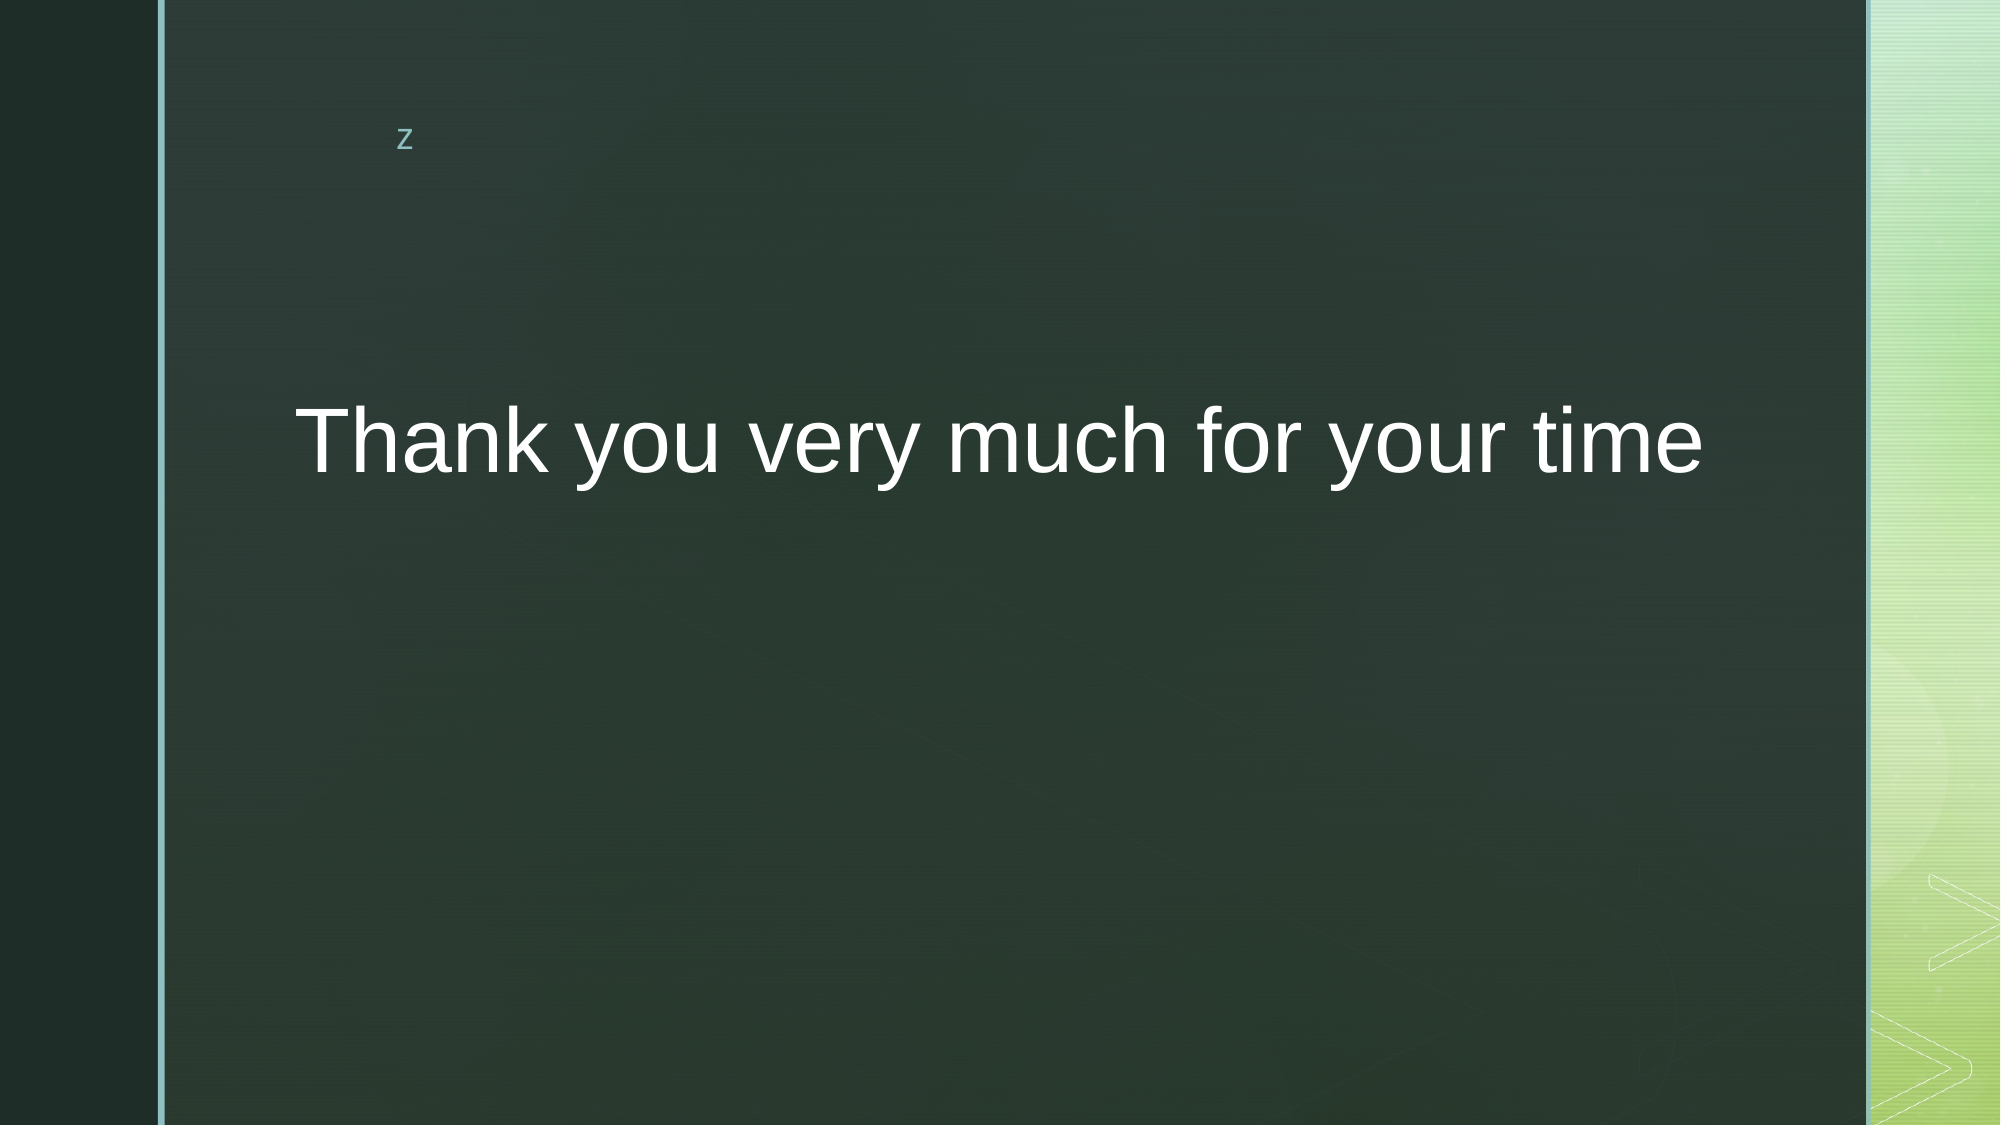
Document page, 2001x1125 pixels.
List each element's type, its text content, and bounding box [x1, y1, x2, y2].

picture [1871, 0, 2001, 1125]
title Thank you very much for your time [231, 385, 1771, 820]
